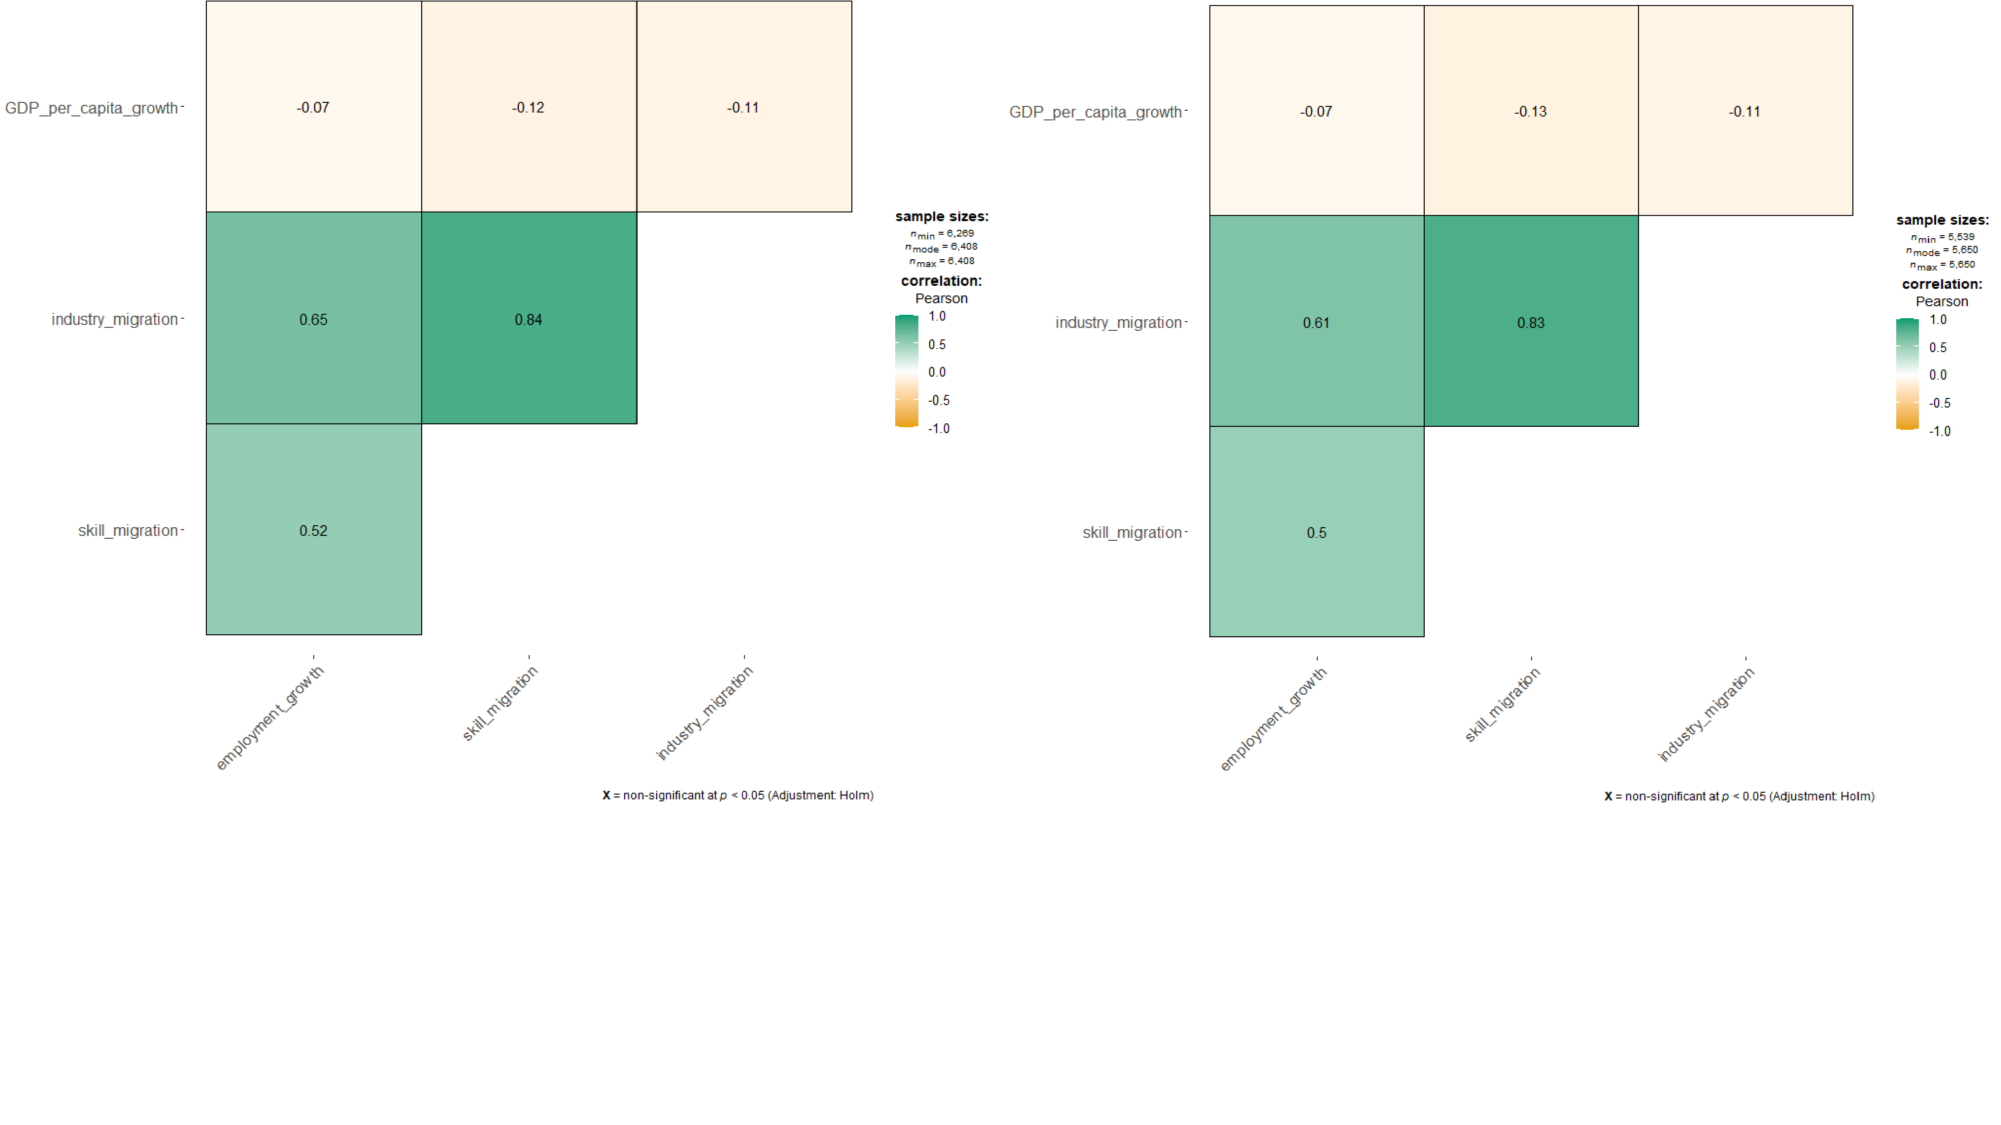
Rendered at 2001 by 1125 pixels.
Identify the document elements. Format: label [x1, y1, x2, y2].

picture [0, 0, 2000, 808]
